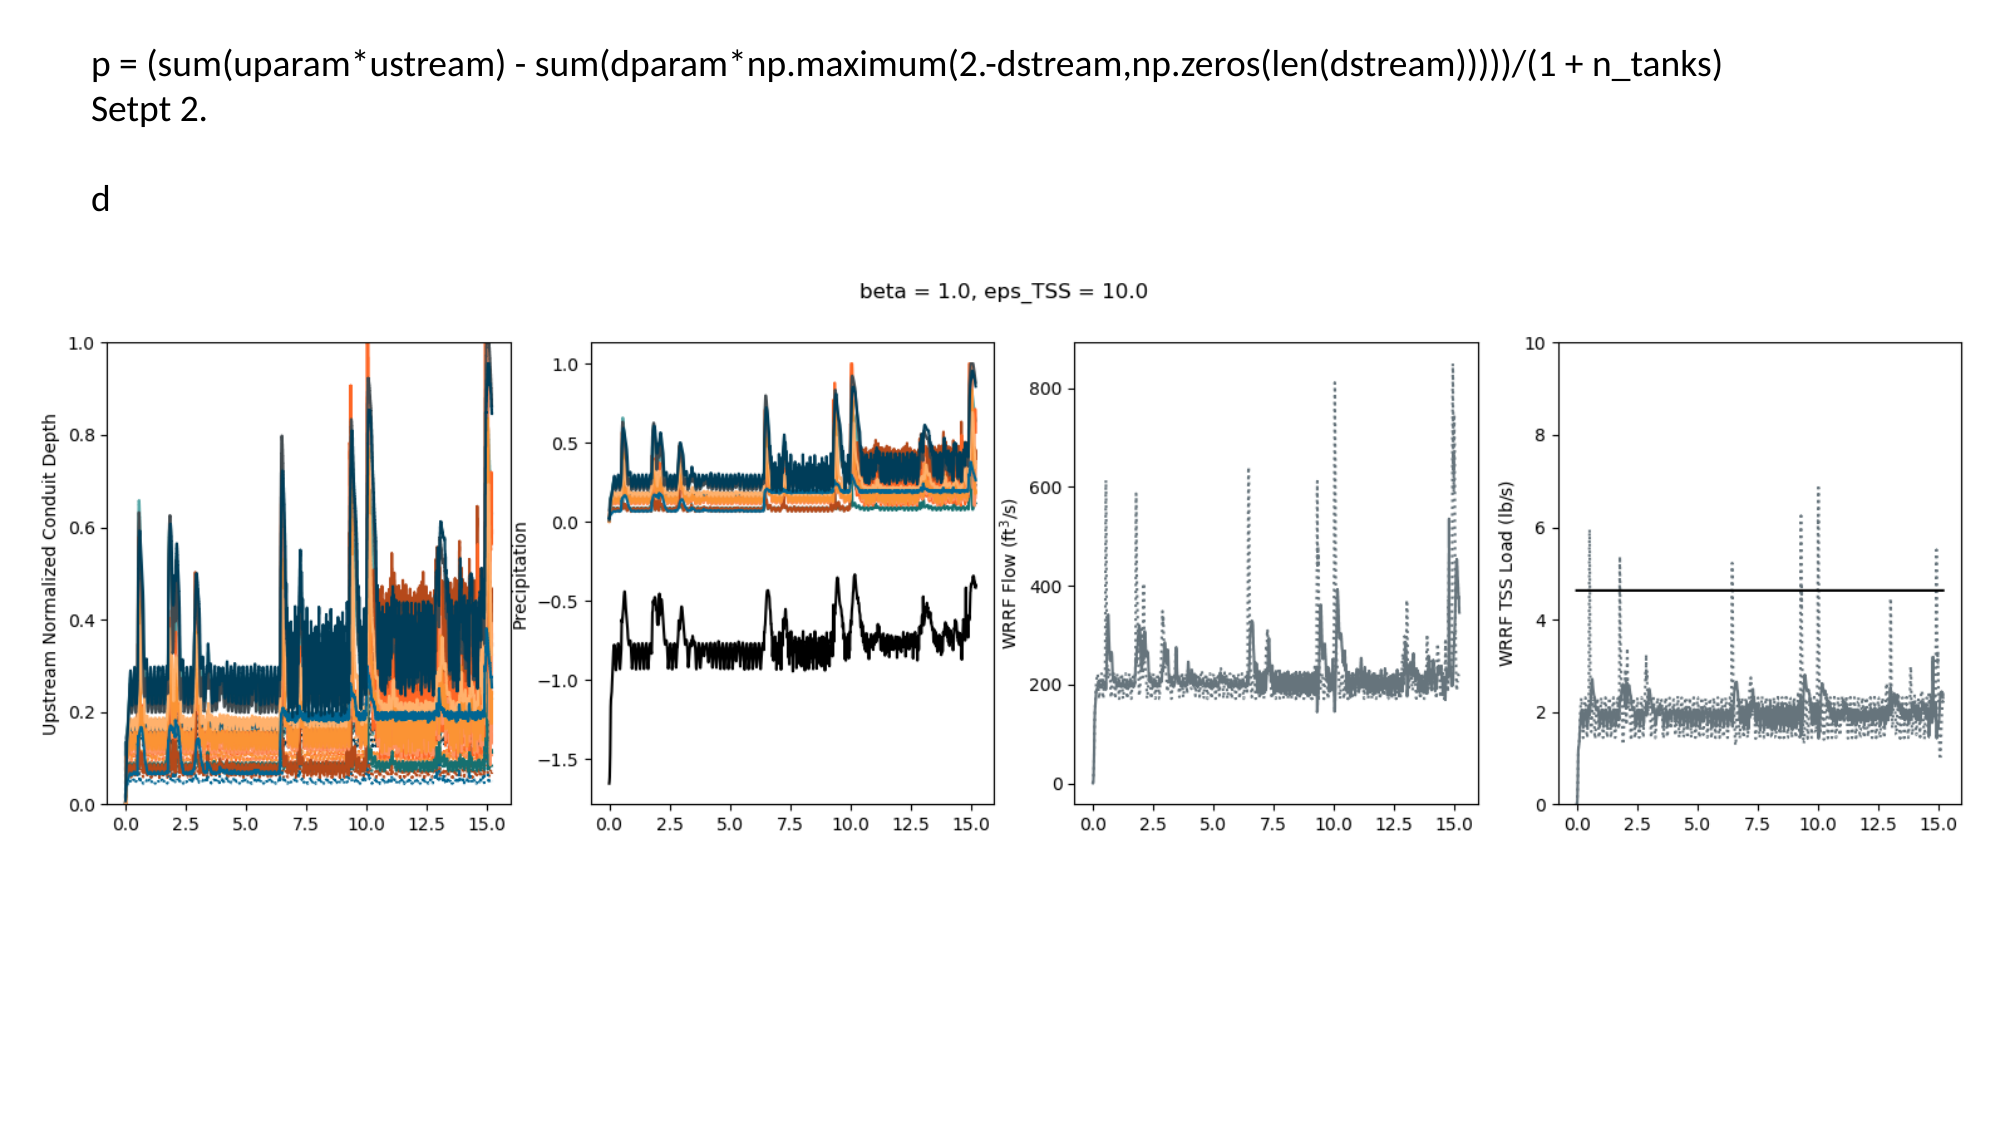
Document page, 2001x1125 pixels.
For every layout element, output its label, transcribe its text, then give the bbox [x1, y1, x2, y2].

text_box p = (sum(uparam*ustream) - sum(dparam*np.maximum(2.-dstream,np.zeros(len(dstream)))))/(1 + n_tanks) Setpt 2. d [76, 31, 1878, 226]
picture [24, 277, 1975, 848]
